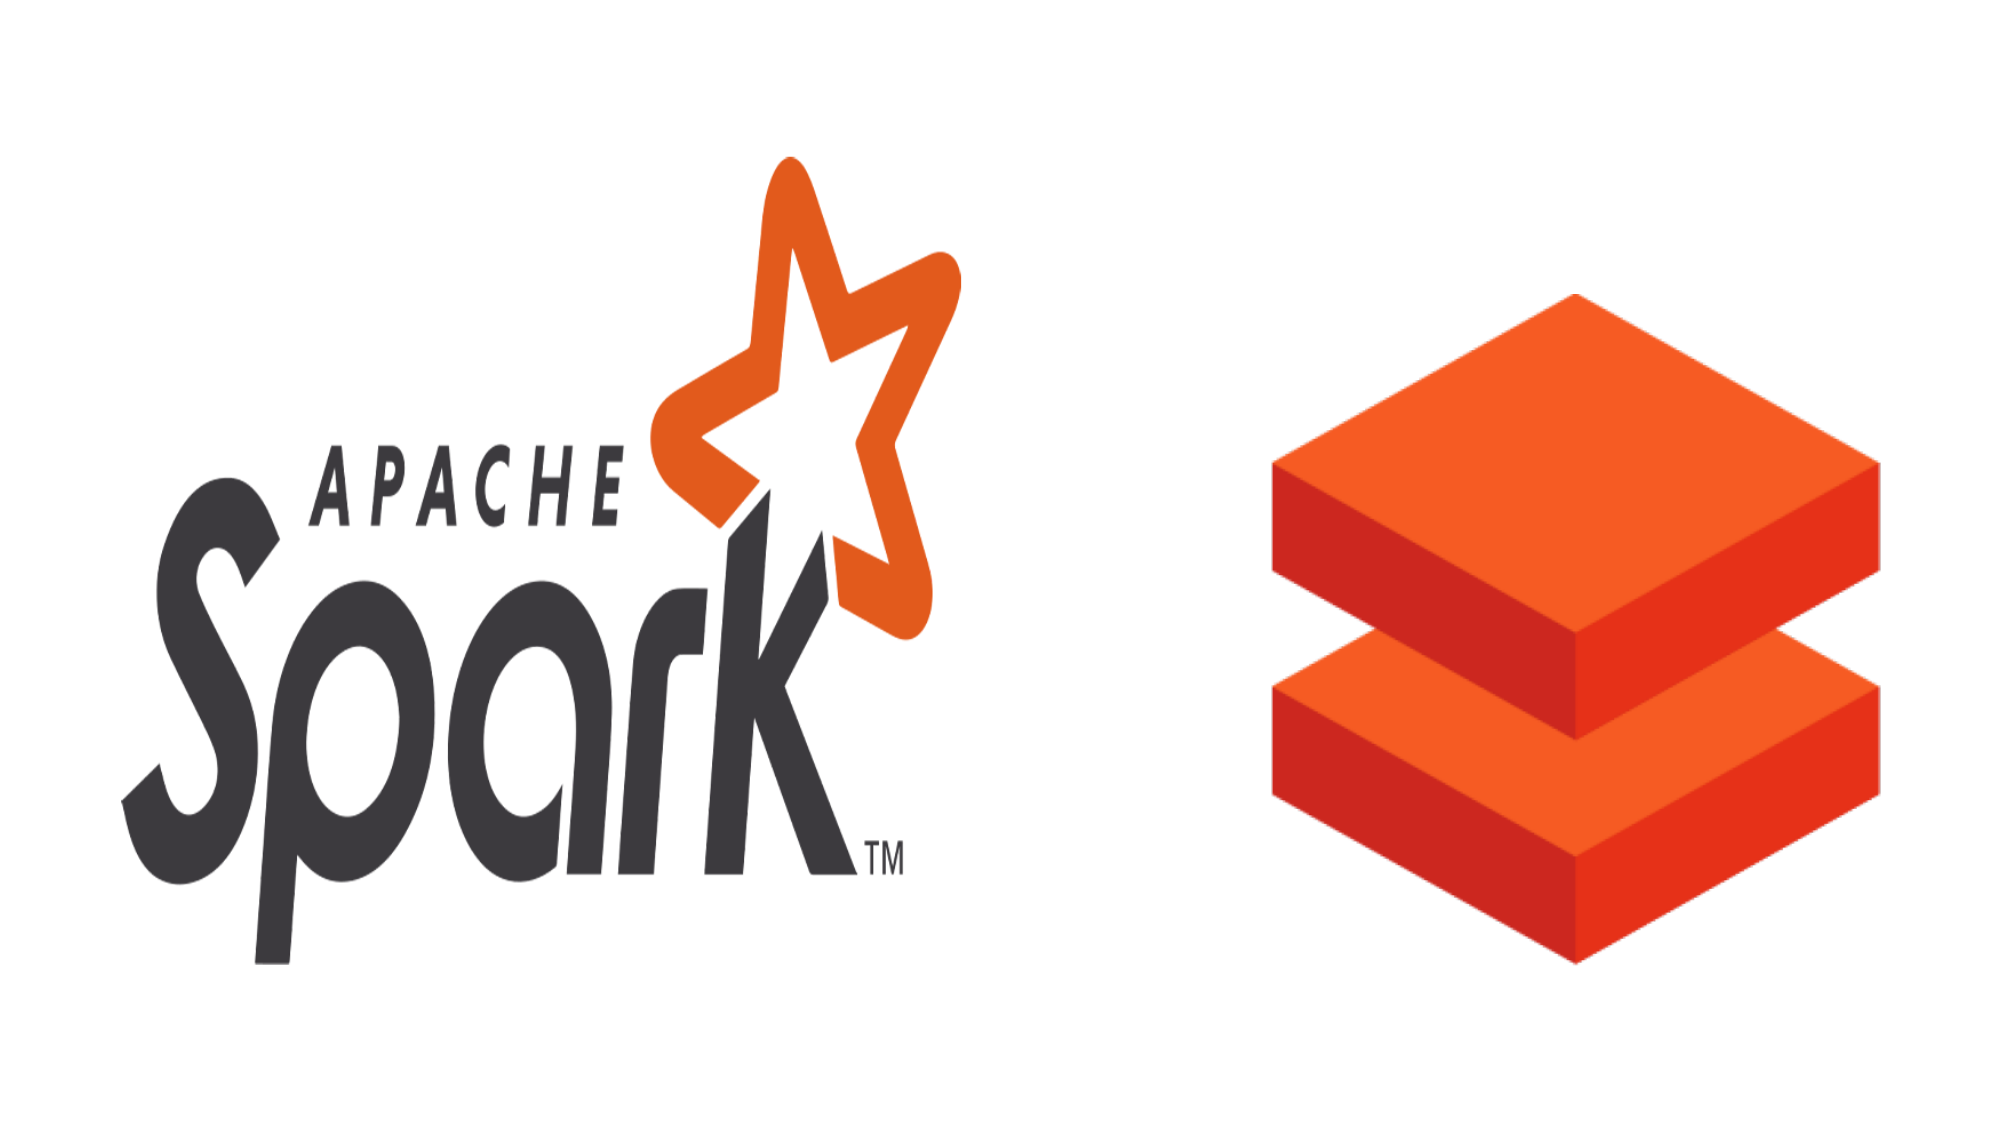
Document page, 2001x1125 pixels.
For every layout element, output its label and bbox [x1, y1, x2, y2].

picture [105, 128, 2000, 997]
